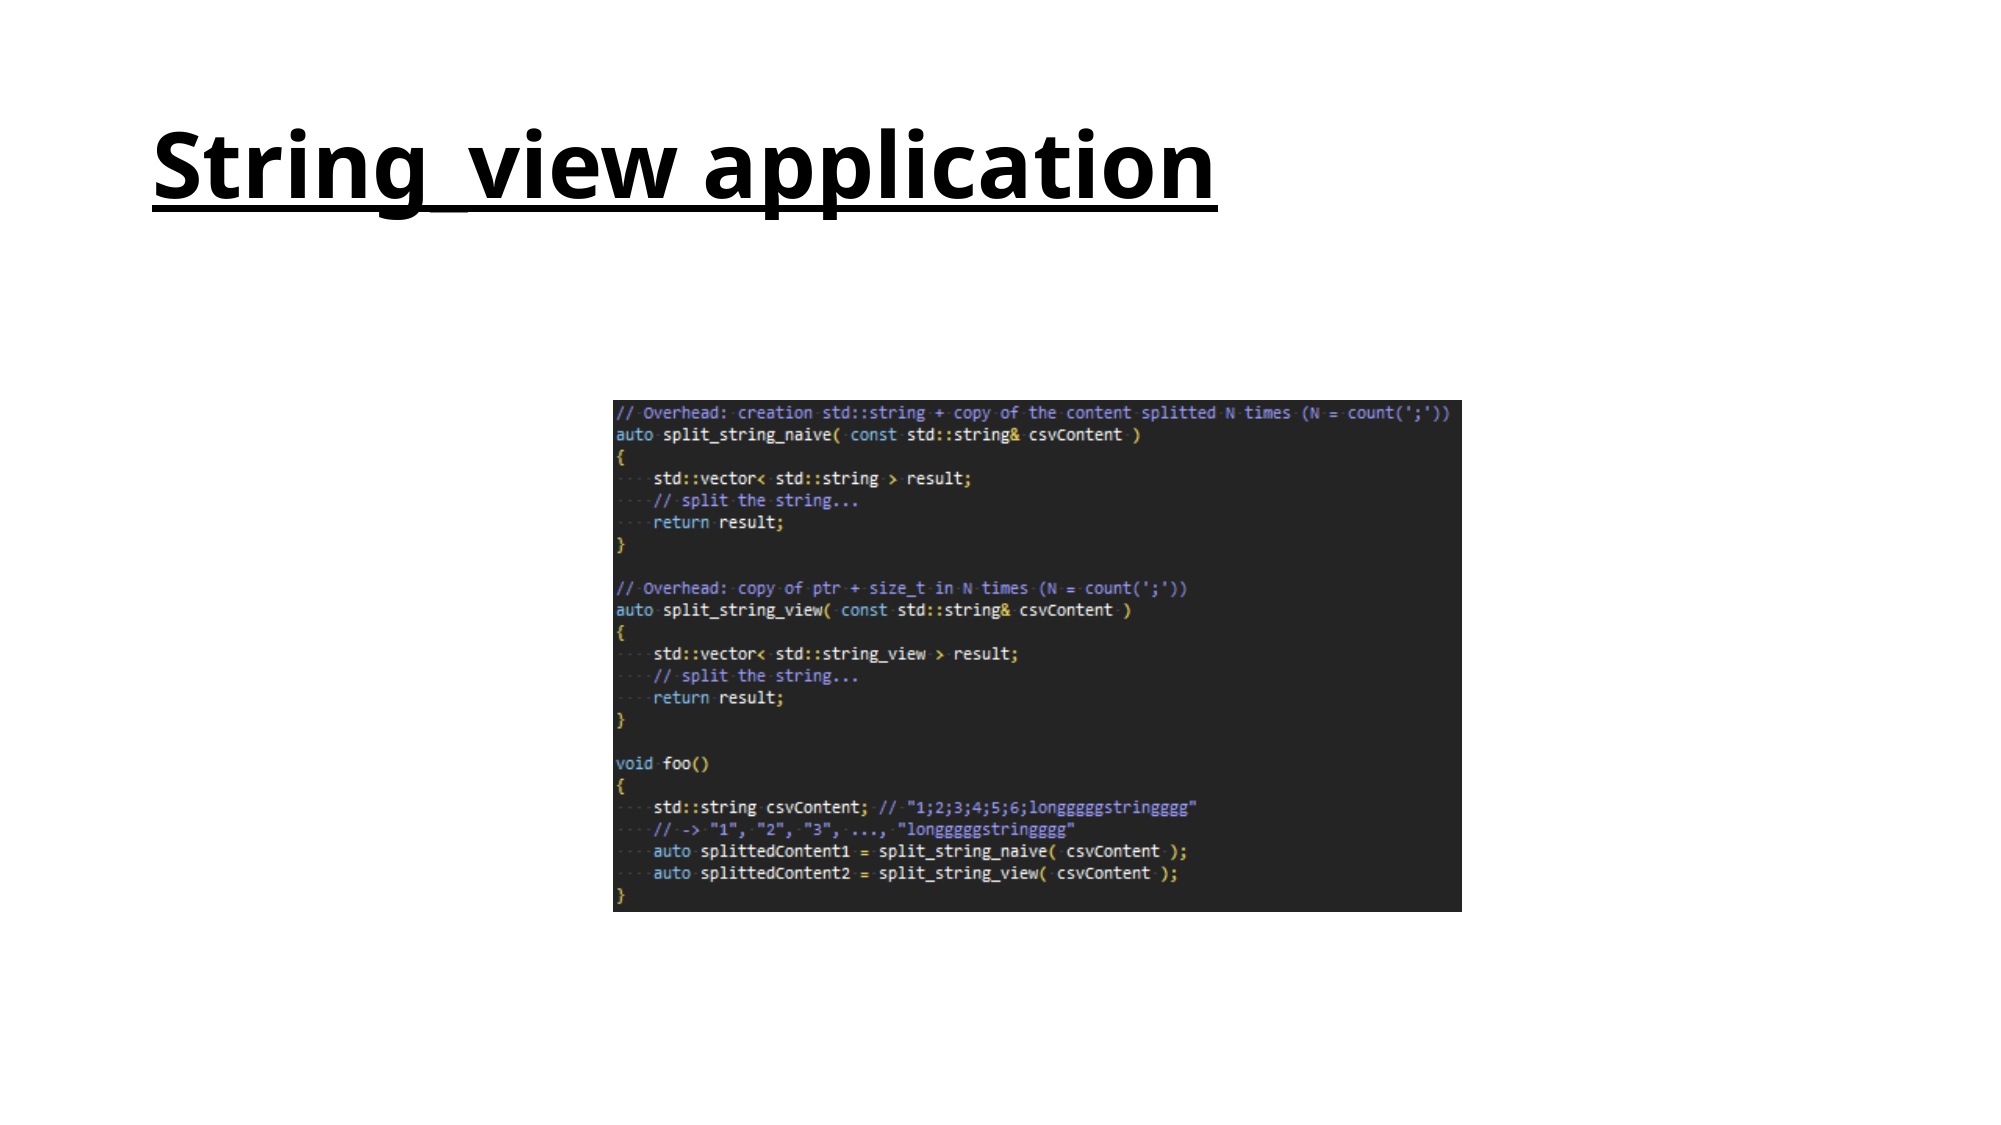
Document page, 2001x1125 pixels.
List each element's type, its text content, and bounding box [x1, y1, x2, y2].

picture [613, 400, 1463, 912]
title String_view application [137, 59, 1863, 278]
